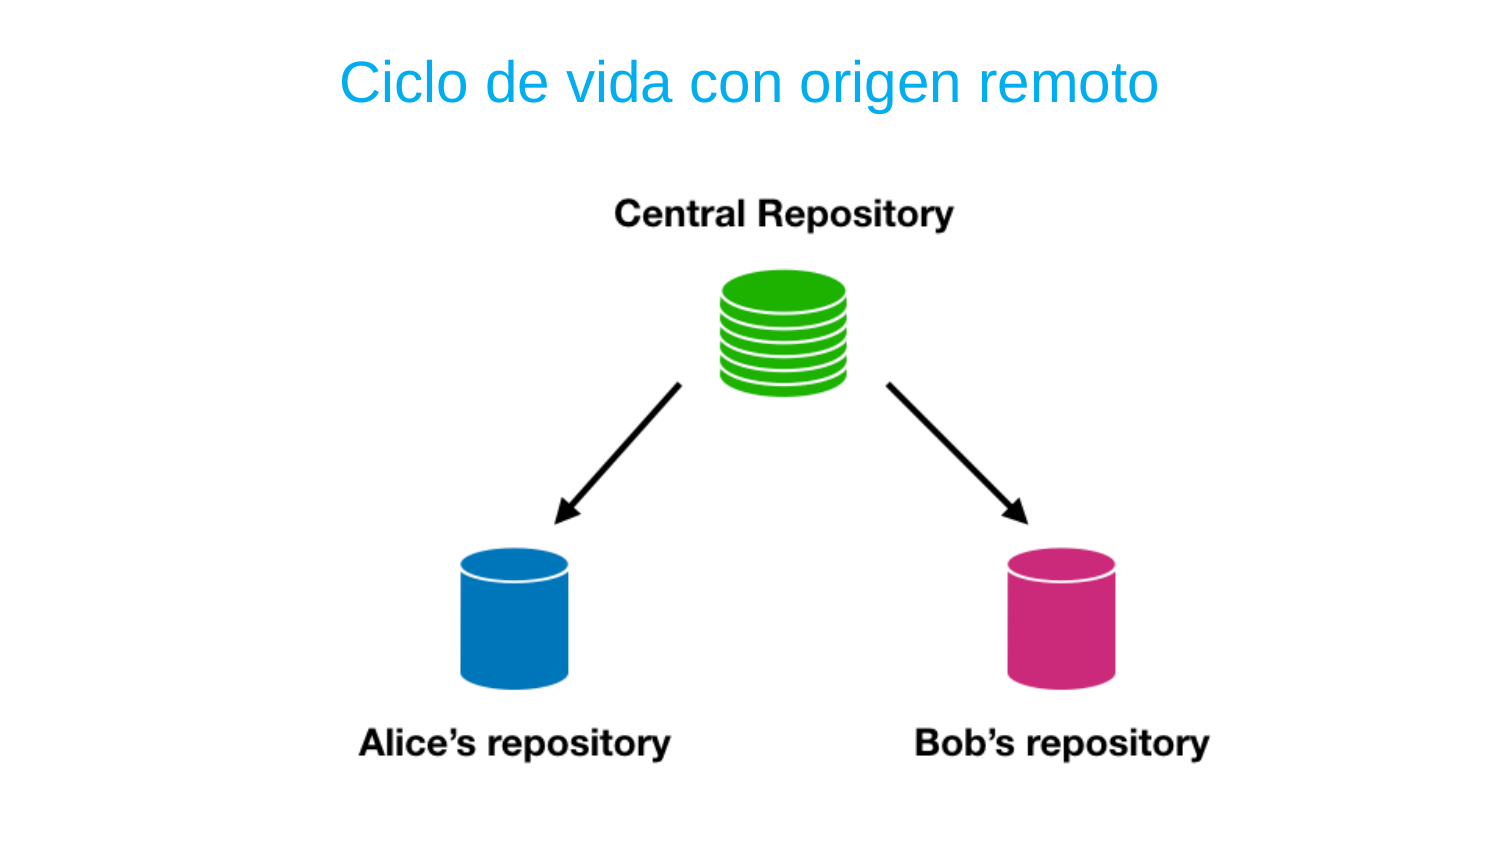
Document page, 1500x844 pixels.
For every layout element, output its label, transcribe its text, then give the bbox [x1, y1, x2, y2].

title Ciclo de vida con origen remoto [51, 28, 1449, 123]
picture [330, 175, 1222, 795]
